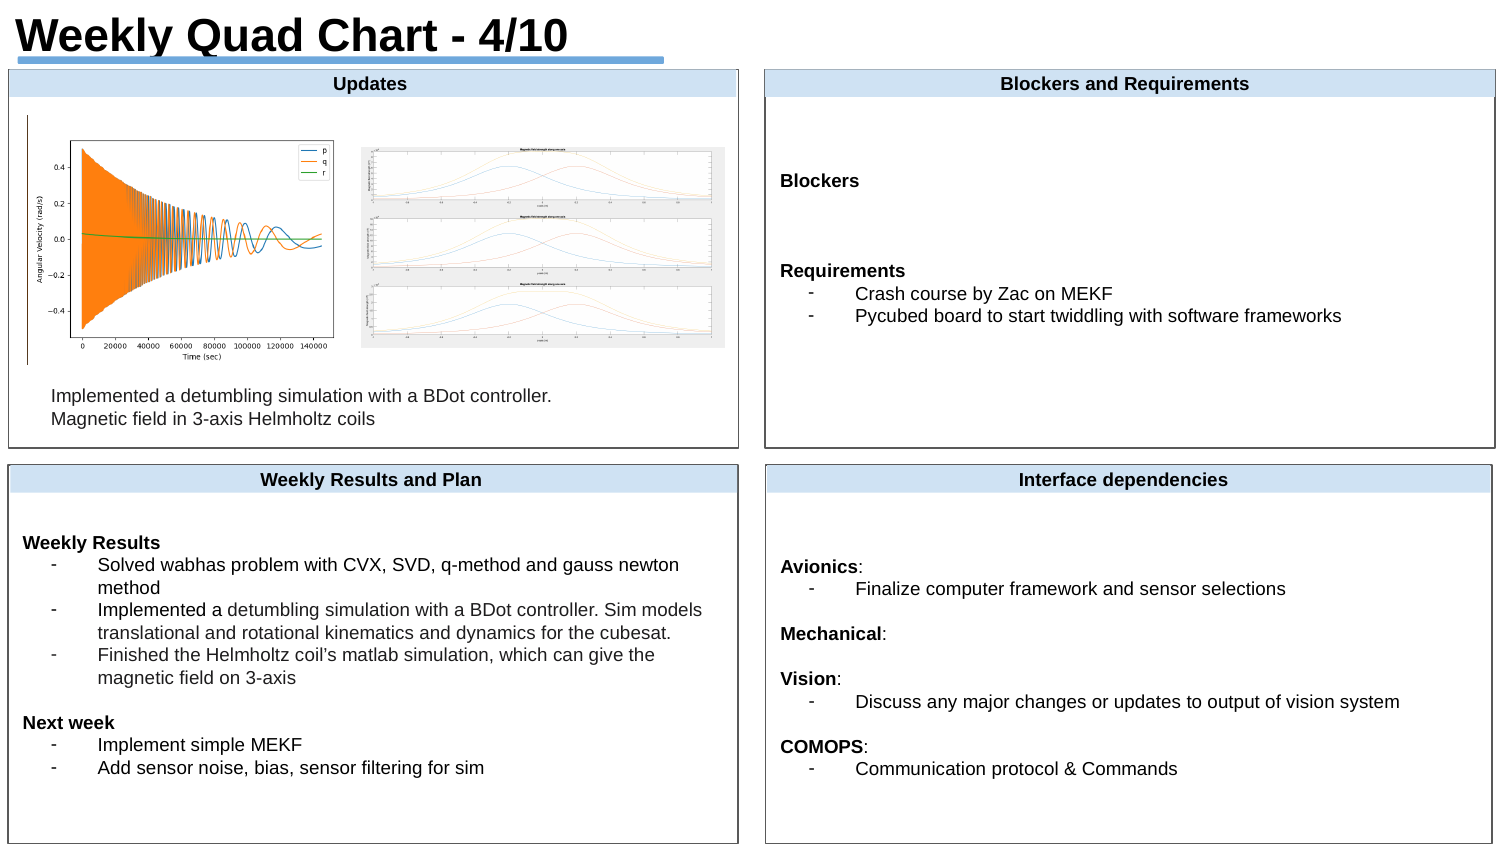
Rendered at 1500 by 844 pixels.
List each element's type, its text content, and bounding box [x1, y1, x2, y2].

picture [26, 114, 726, 365]
text_box Avionics: Finalize computer framework and sensor selections Mechanical: Vision: Discuss any major changes or updates to output of vision system COMOPS: Communication protocol & Commands [765, 465, 1493, 844]
text_box [17, 56, 664, 64]
text_box Weekly Results and Plan [10, 465, 738, 493]
text_box Updates [9, 69, 737, 97]
text_box Blockers and Requirements [764, 69, 1496, 97]
title Weekly Quad Chart - 4/10 [0, 0, 1398, 85]
text_box Weekly Results Solved wabhas problem with CVX, SVD, q-method and gauss newton method Implemented a detumbling simulation with a BDot controller. Sim models translational and rotational kinematics and dynamics for the cubesat. Finished the Helmholtz coil’s matlab simulation, which can give the magnetic field on 3-axis Next week Implement simple MEKF Add sensor noise, bias, sensor filtering for sim [7, 465, 738, 844]
text_box Blockers Requirements Crash course by Zac on MEKF Pycubed board to start twiddling with software frameworks [764, 97, 1496, 449]
text_box Implemented a detumbling simulation with a BDot controller. Magnetic field in 3-axis Helmholtz coils [35, 364, 639, 449]
text_box Interface dependencies [767, 465, 1491, 493]
text_box [8, 69, 739, 449]
